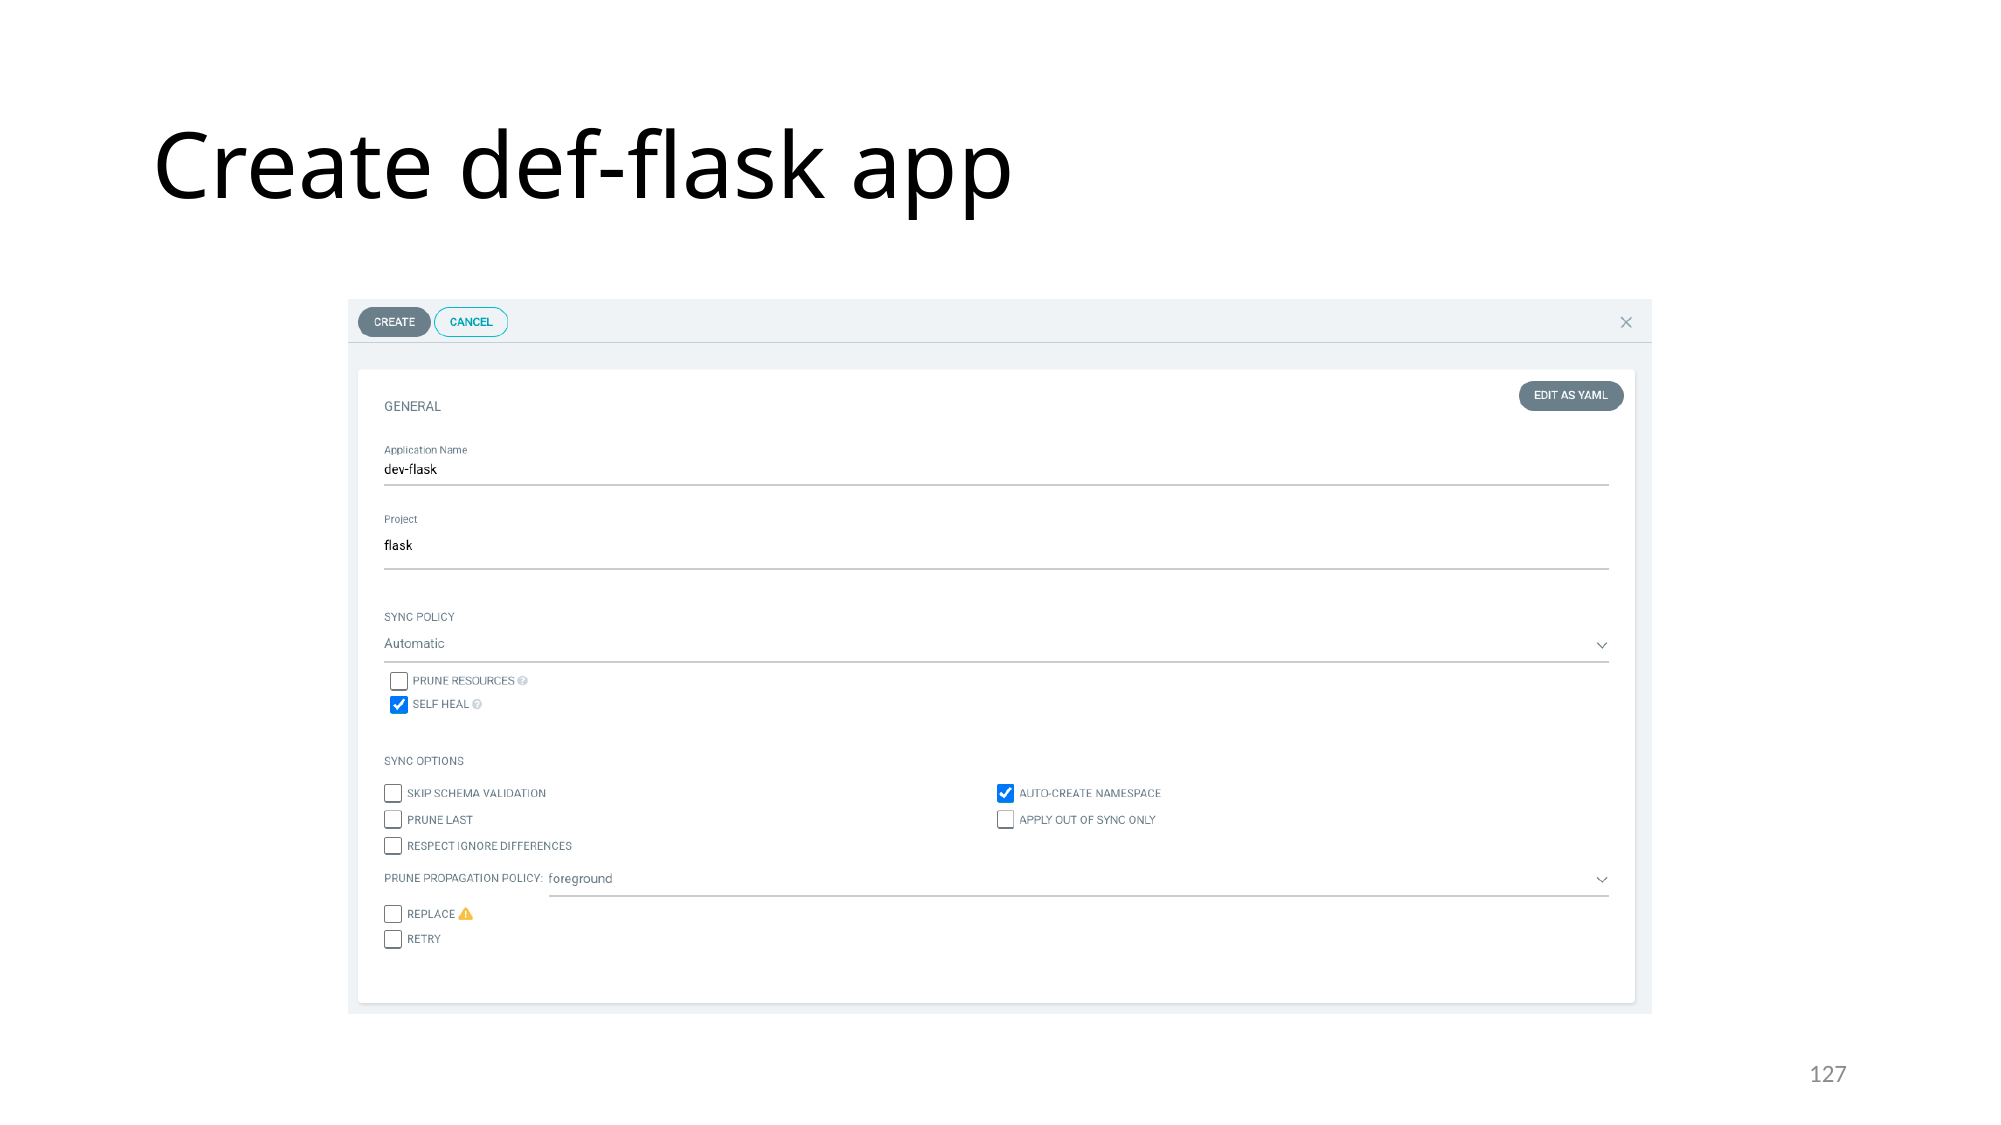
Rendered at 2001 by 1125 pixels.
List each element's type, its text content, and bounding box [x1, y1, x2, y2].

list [348, 299, 1652, 1014]
title Create def-flask app [137, 59, 1863, 278]
slide_number 127 [1412, 1042, 1863, 1103]
